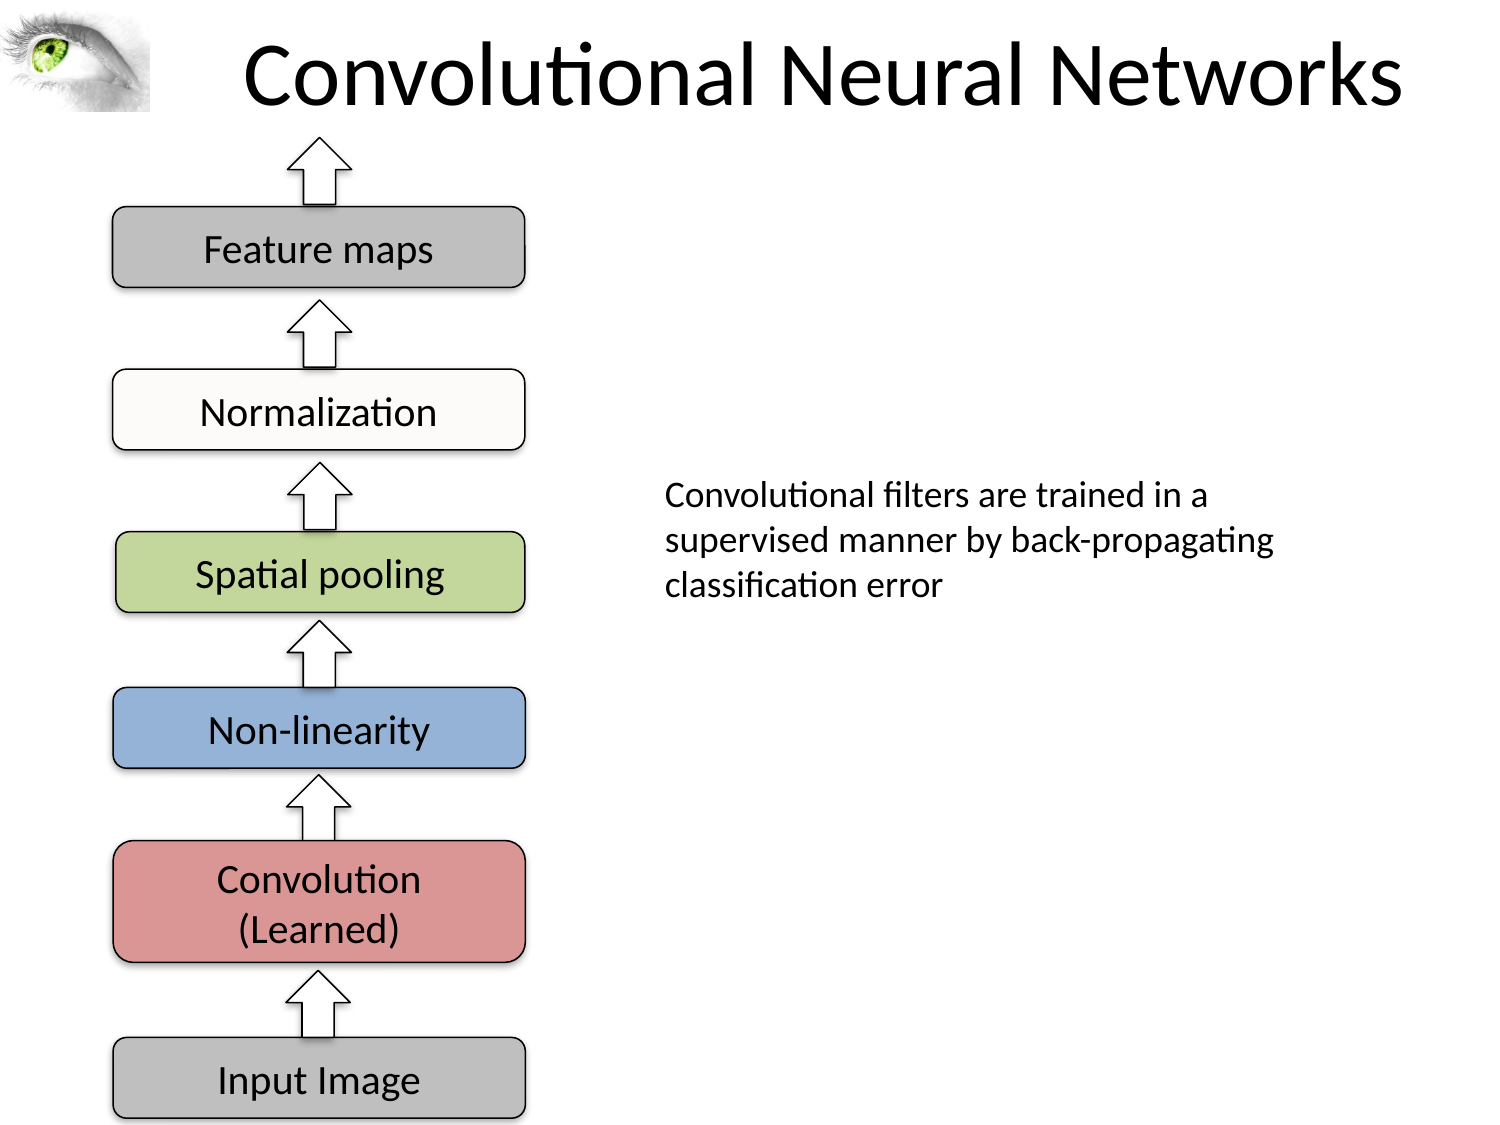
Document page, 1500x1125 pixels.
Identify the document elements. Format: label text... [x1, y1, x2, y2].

text_box [286, 138, 353, 206]
text_box [285, 777, 352, 838]
text_box [287, 461, 353, 531]
text_box [285, 969, 351, 1039]
text_box Input Image [112, 1036, 527, 1119]
text_box Spatial pooling [115, 530, 526, 614]
text_box Non-linearity [112, 686, 527, 770]
title Convolutional Neural Networks [112, 0, 1500, 138]
text_box [286, 619, 353, 689]
text_box Normalization [111, 368, 526, 451]
text_box Feature maps [111, 205, 526, 289]
text_box [286, 299, 353, 368]
picture [0, 0, 112, 112]
text_box Convolutional filters are trained in a supervised manner by back-propagating classification error [650, 462, 1350, 613]
text_box Convolution (Learned) [112, 839, 527, 964]
